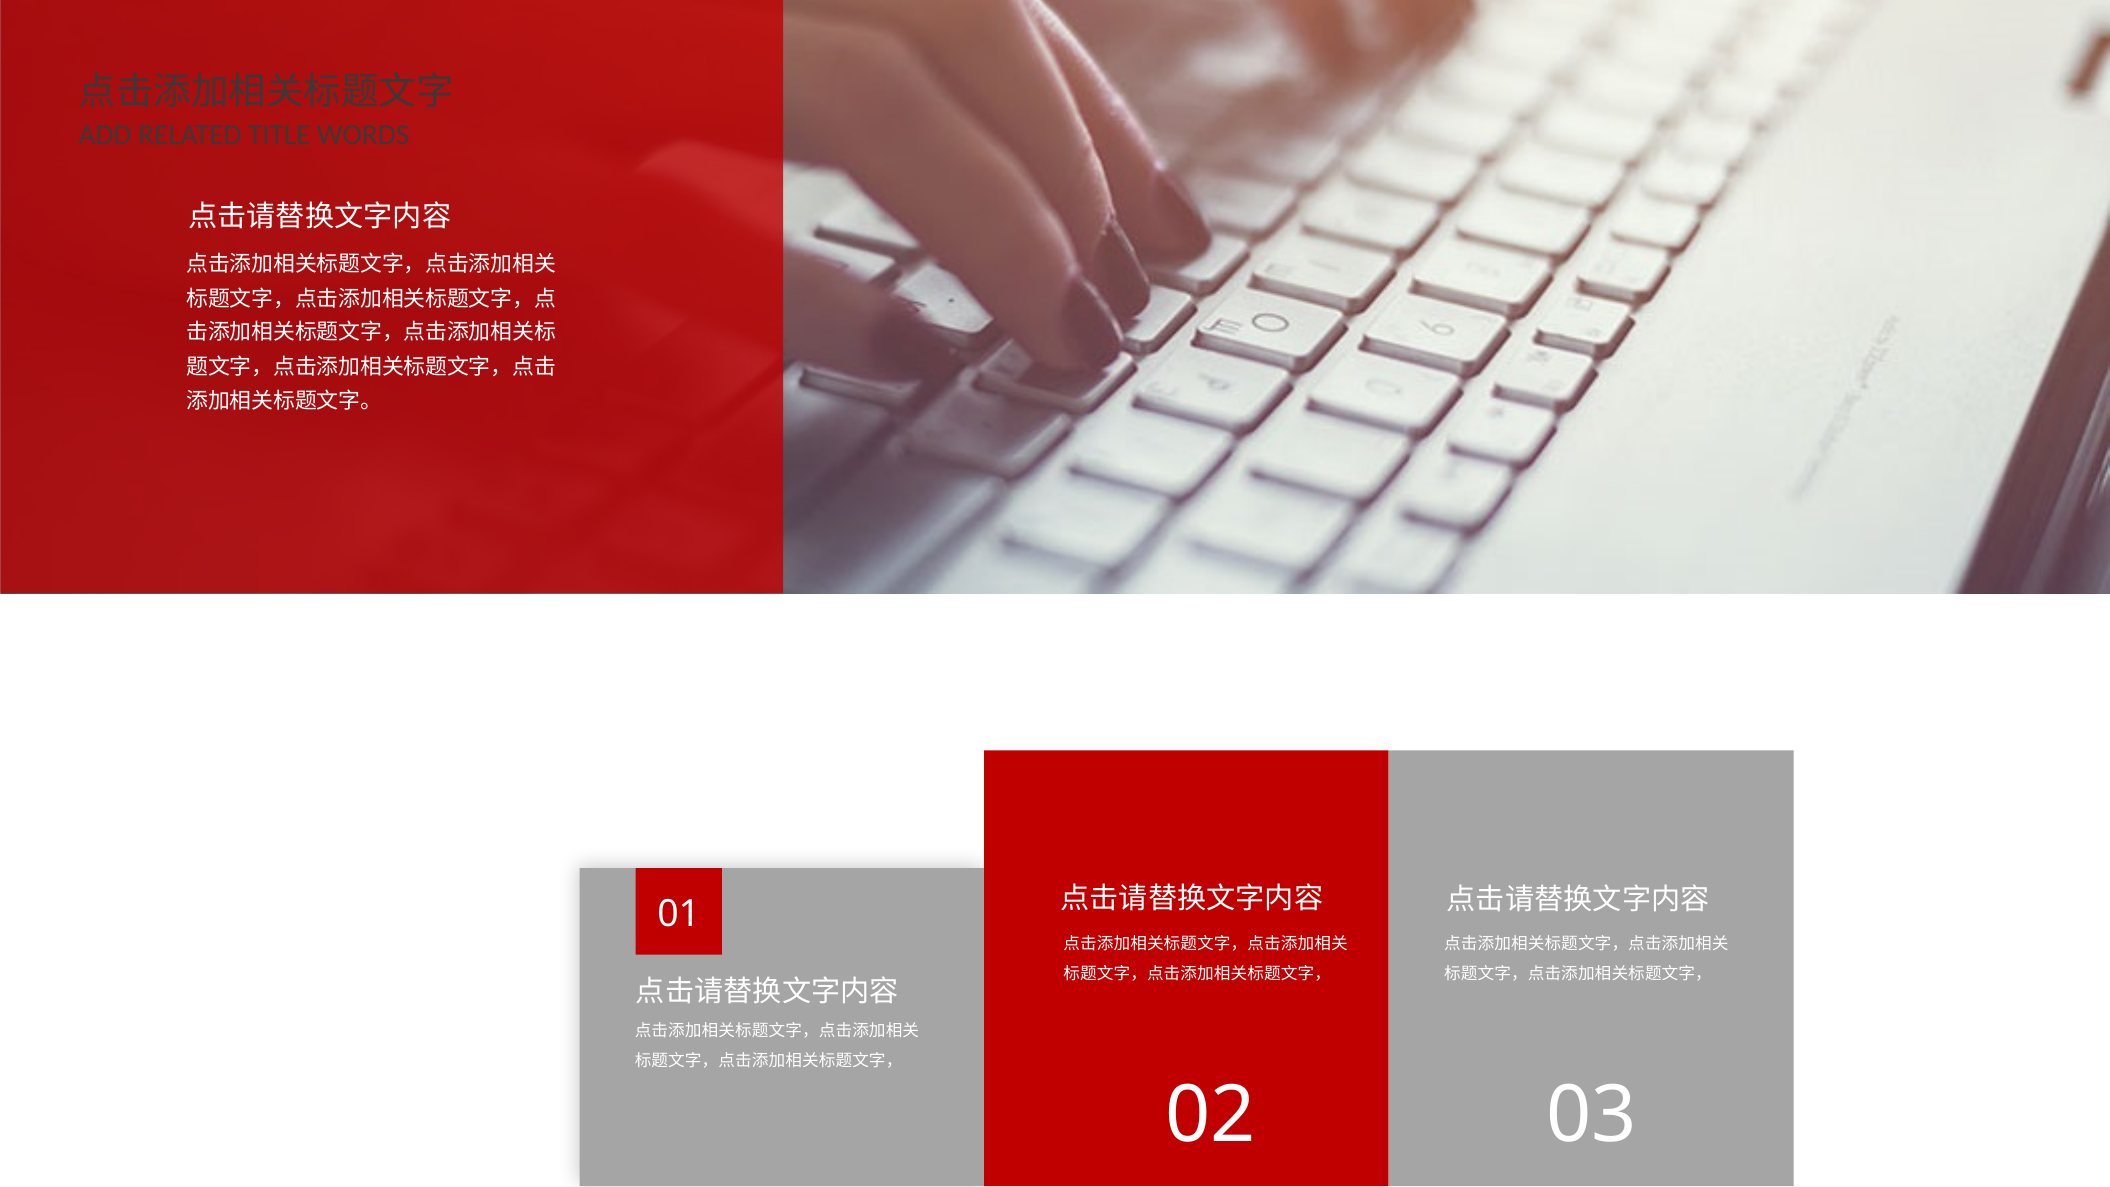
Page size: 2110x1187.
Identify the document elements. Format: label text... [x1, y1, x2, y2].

text_box ADD RELATED TITLE WORDS [62, 107, 426, 159]
text_box 点击添加相关标题文字 [62, 59, 470, 121]
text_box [1044, 854, 1373, 1166]
text_box 点击请替换文字内容 [173, 172, 467, 241]
text_box [984, 750, 1388, 1187]
text_box [579, 867, 984, 1187]
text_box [1429, 855, 1753, 1166]
text_box [1388, 750, 1794, 1187]
text_box [0, 0, 784, 594]
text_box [619, 868, 944, 1078]
text_box 点击添加相关标题文字，点击添加相关标题文字，点击添加相关标题文字，点击添加相关标题文字，点击添加相关标题文字，点击添加相关标题文字，点击添加相关标题文字。 [171, 234, 580, 420]
text_box [784, 0, 2110, 594]
